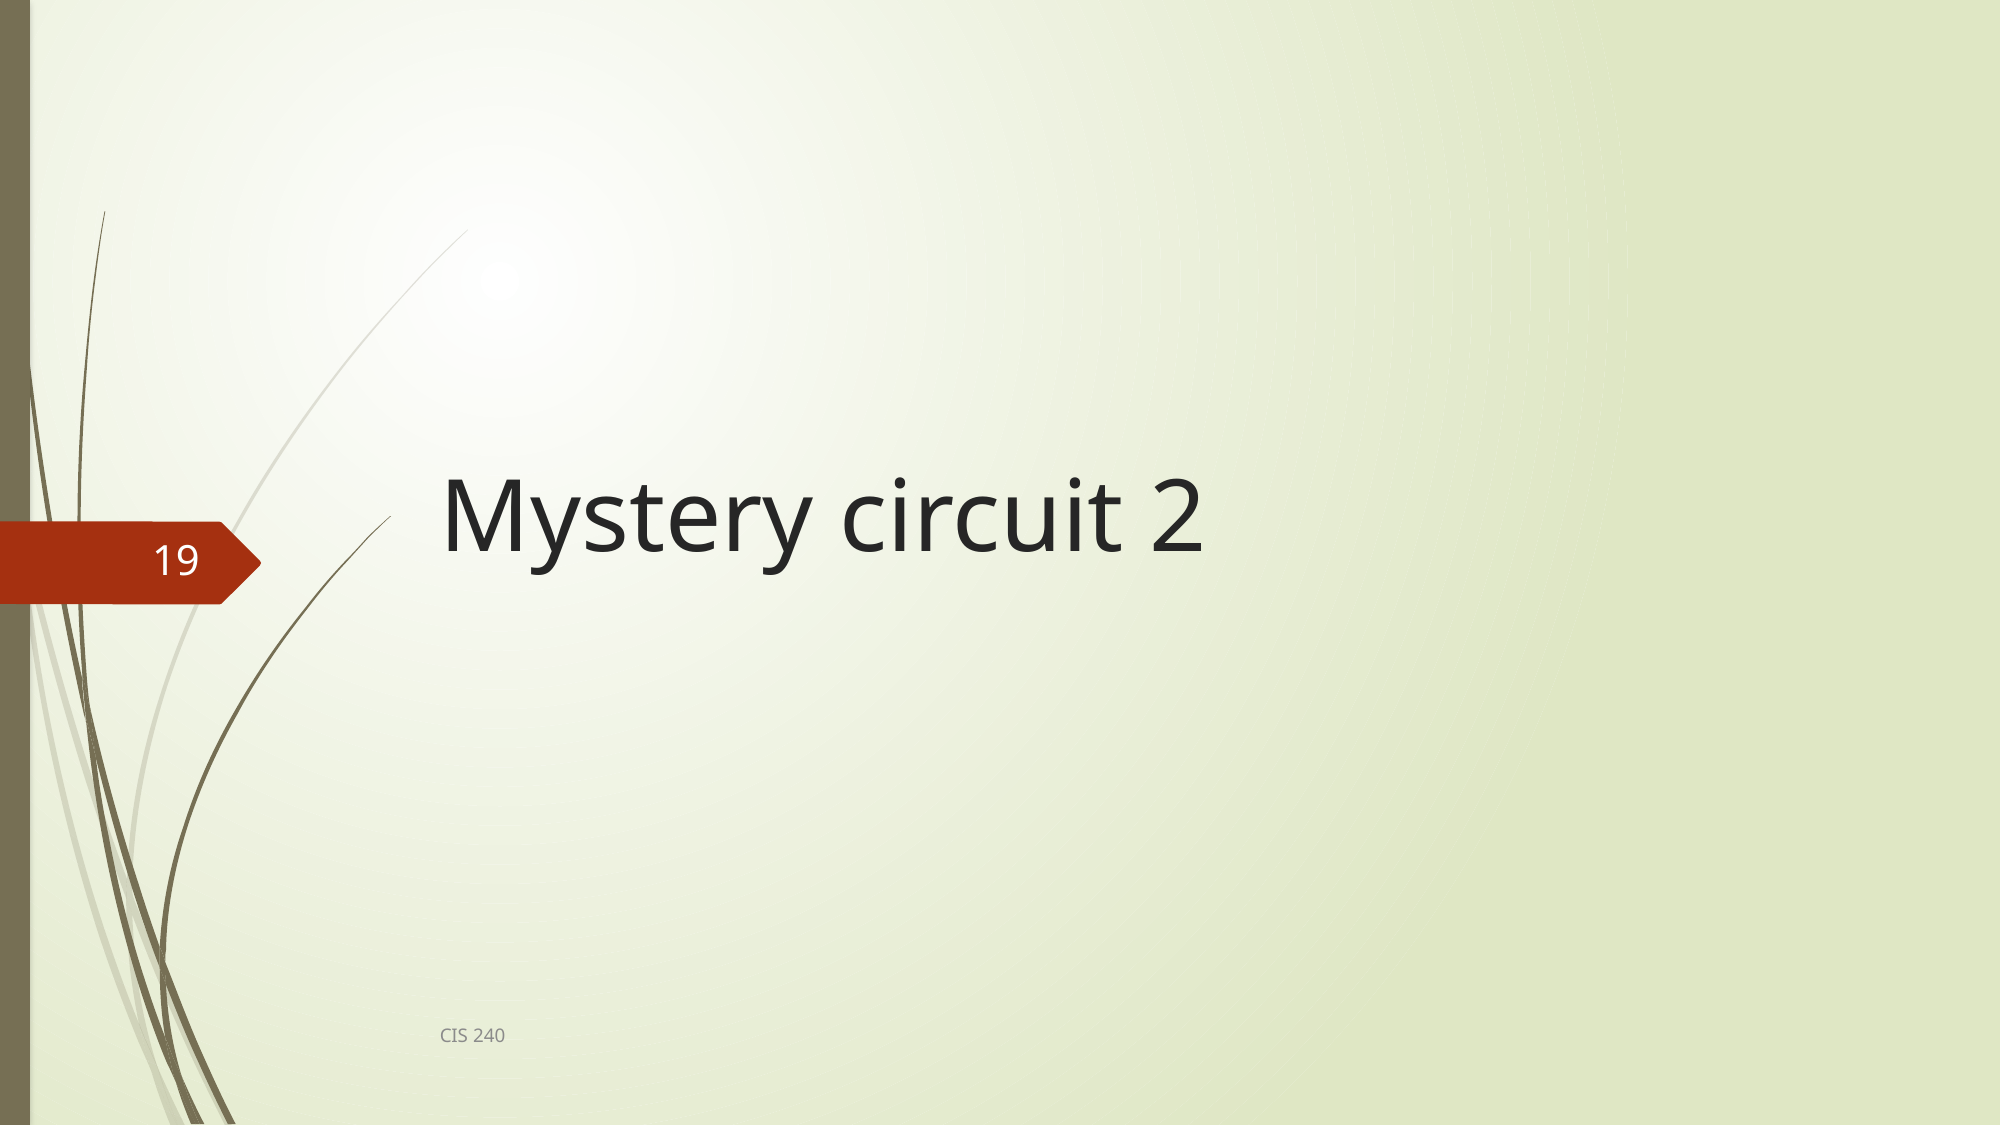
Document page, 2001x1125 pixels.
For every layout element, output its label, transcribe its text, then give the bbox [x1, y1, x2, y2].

slide_number 19 [87, 532, 216, 592]
title Mystery circuit 2 [424, 337, 1888, 579]
footer CIS 240 [424, 1006, 1675, 1067]
